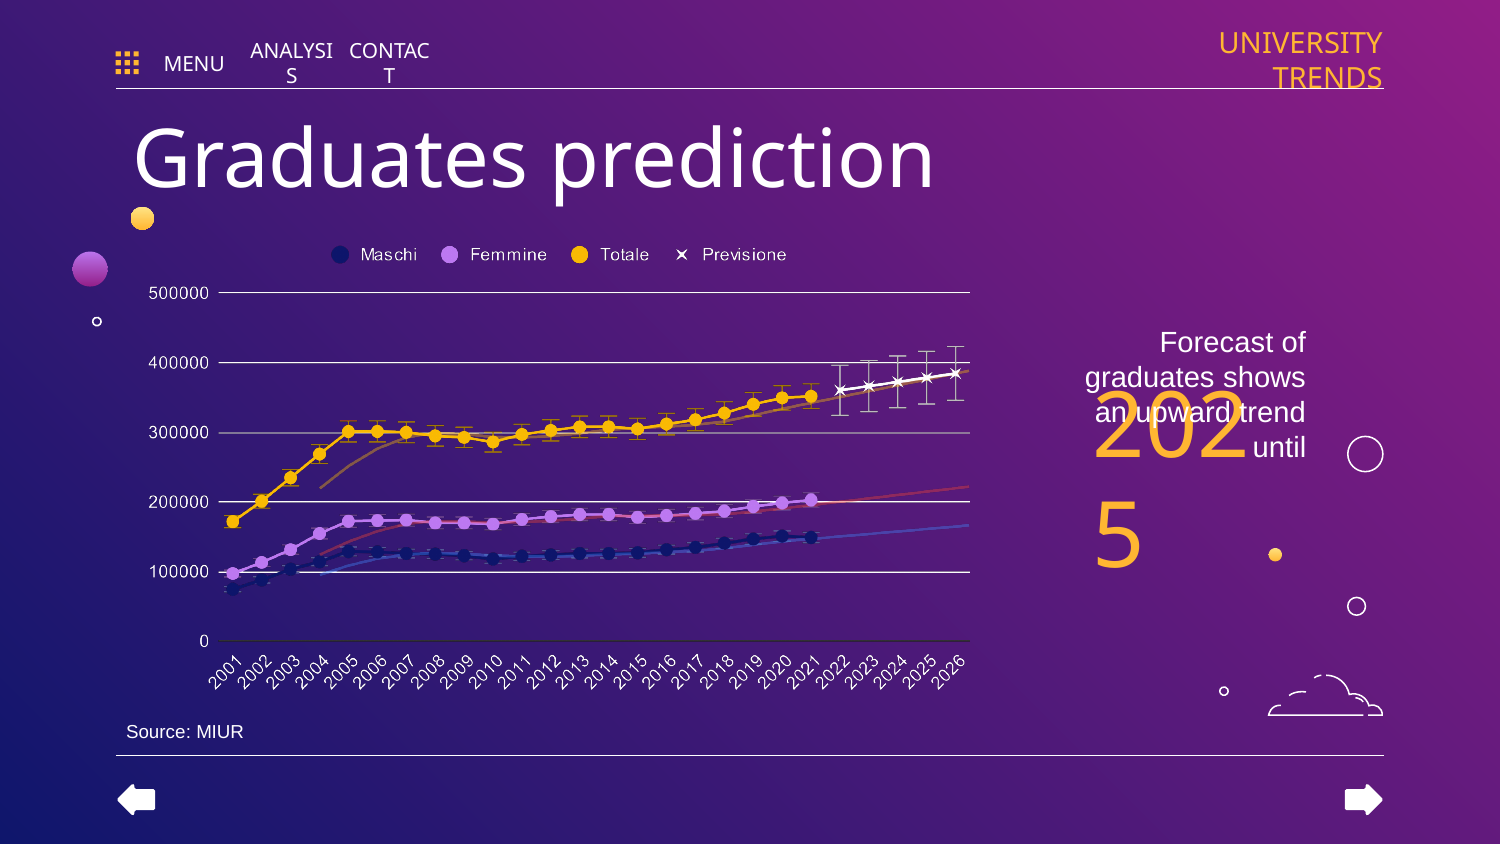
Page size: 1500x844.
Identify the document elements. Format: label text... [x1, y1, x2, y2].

text_box UNIVERSITY TRENDS [1158, 34, 1383, 85]
text_box Source: MIUR [111, 704, 289, 738]
text_box MENU [151, 45, 237, 81]
text_box ANALYSIS [248, 45, 335, 81]
text_box [1344, 784, 1383, 816]
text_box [1268, 674, 1384, 716]
title Graduates prediction [117, 90, 1383, 191]
text_box CONTACT [346, 45, 433, 81]
text_box Forecast of graduates shows an upward trend until [1060, 308, 1322, 398]
picture [120, 217, 998, 711]
text_box [72, 251, 108, 287]
text_box [109, 45, 145, 81]
text_box [131, 206, 154, 216]
text_box 2025 [1077, 436, 1267, 515]
text_box [117, 784, 156, 816]
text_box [115, 50, 139, 75]
text_box [1268, 548, 1282, 562]
